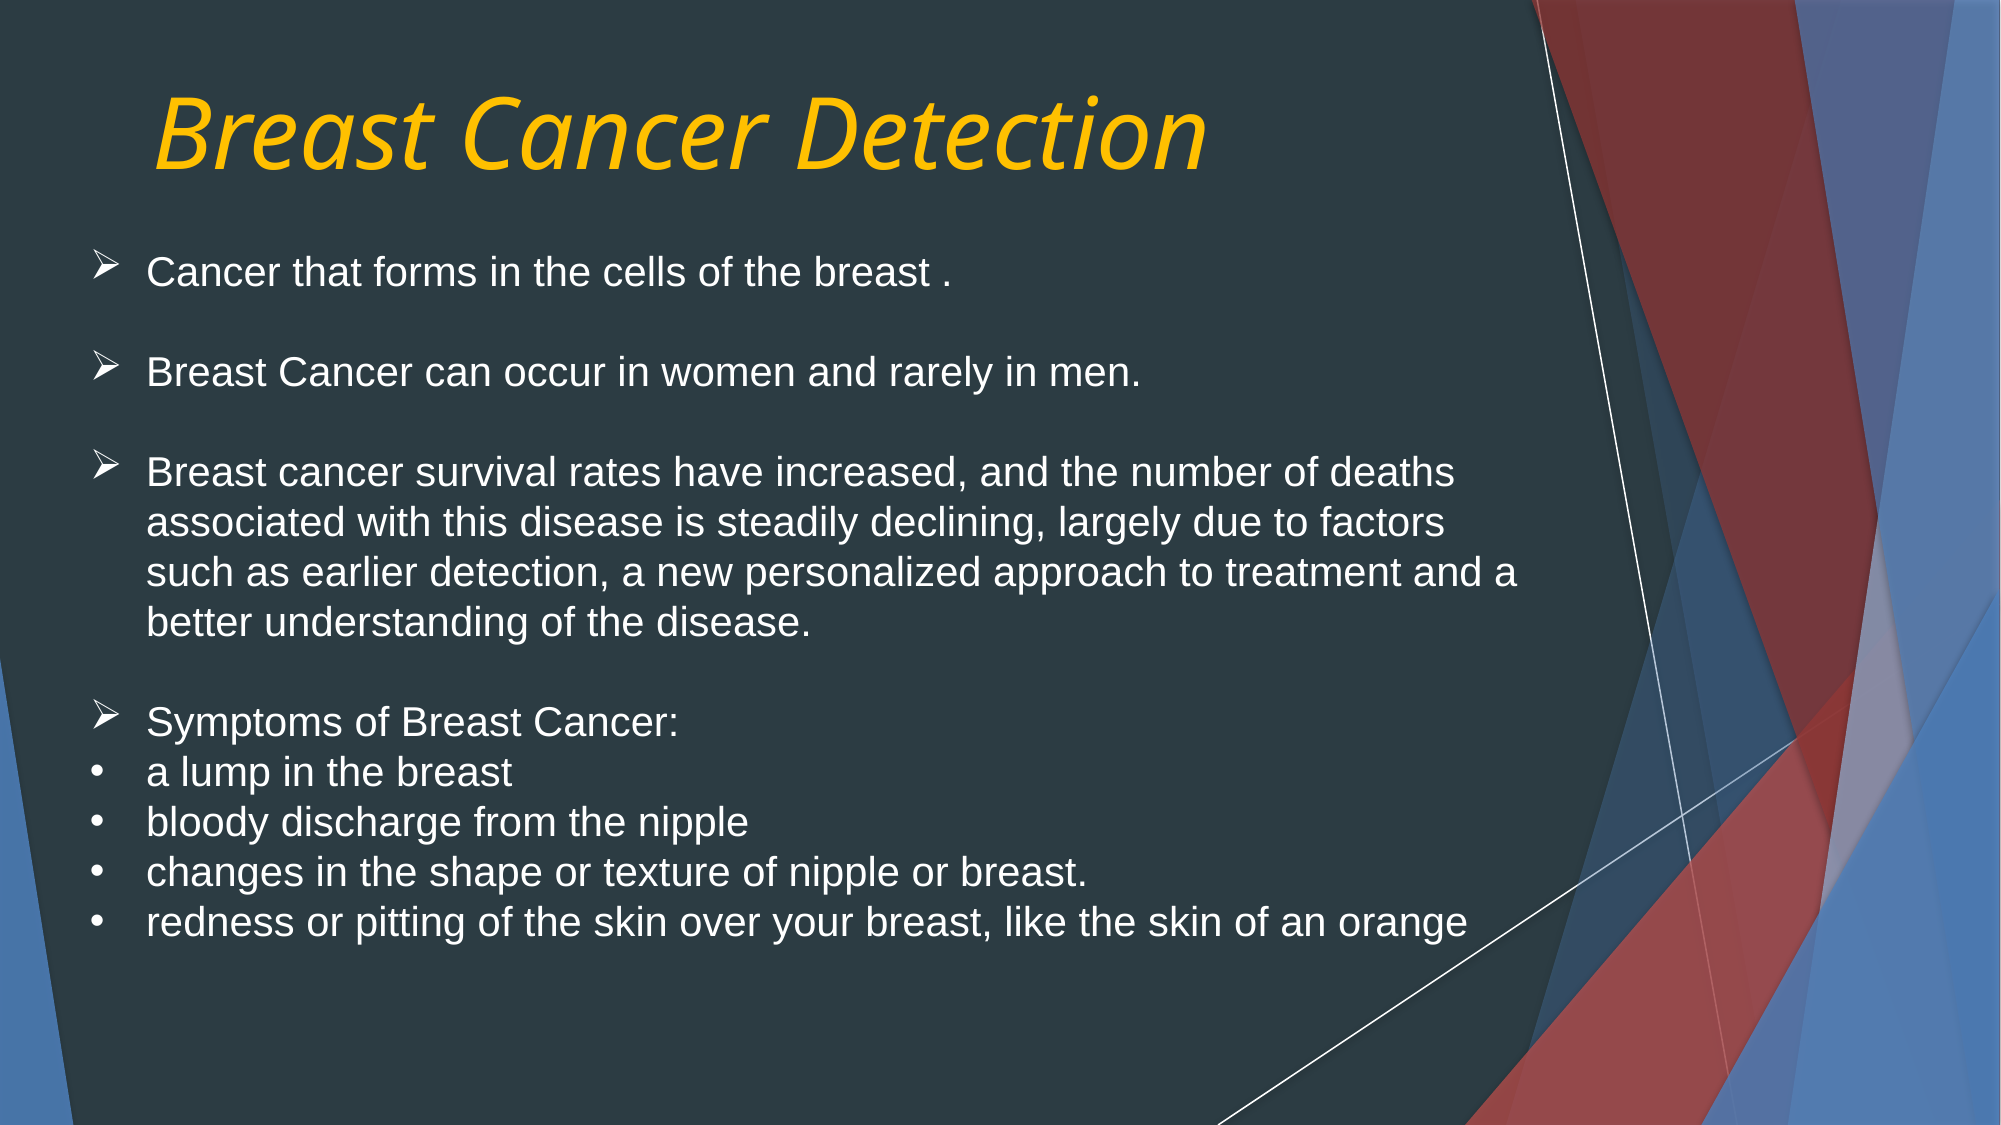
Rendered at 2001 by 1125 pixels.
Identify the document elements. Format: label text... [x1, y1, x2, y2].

text_box Breast Cancer Detection [137, 62, 1228, 198]
text_box Cancer that forms in the cells of the breast . Breast Cancer can occur in women and rarely in men. Breast cancer survival rates have increased, and the number of deaths associated with this disease is steadily declining, largely due to factors such as earlier detection, a new personalized approach to treatment and a better understanding of the disease. Symptoms of Breast Cancer: a lump in the breast bloody discharge from the nipple changes in the shape or texture of nipple or breast. redness or pitting of the skin over your breast, like the skin of an orange [75, 237, 1550, 1003]
